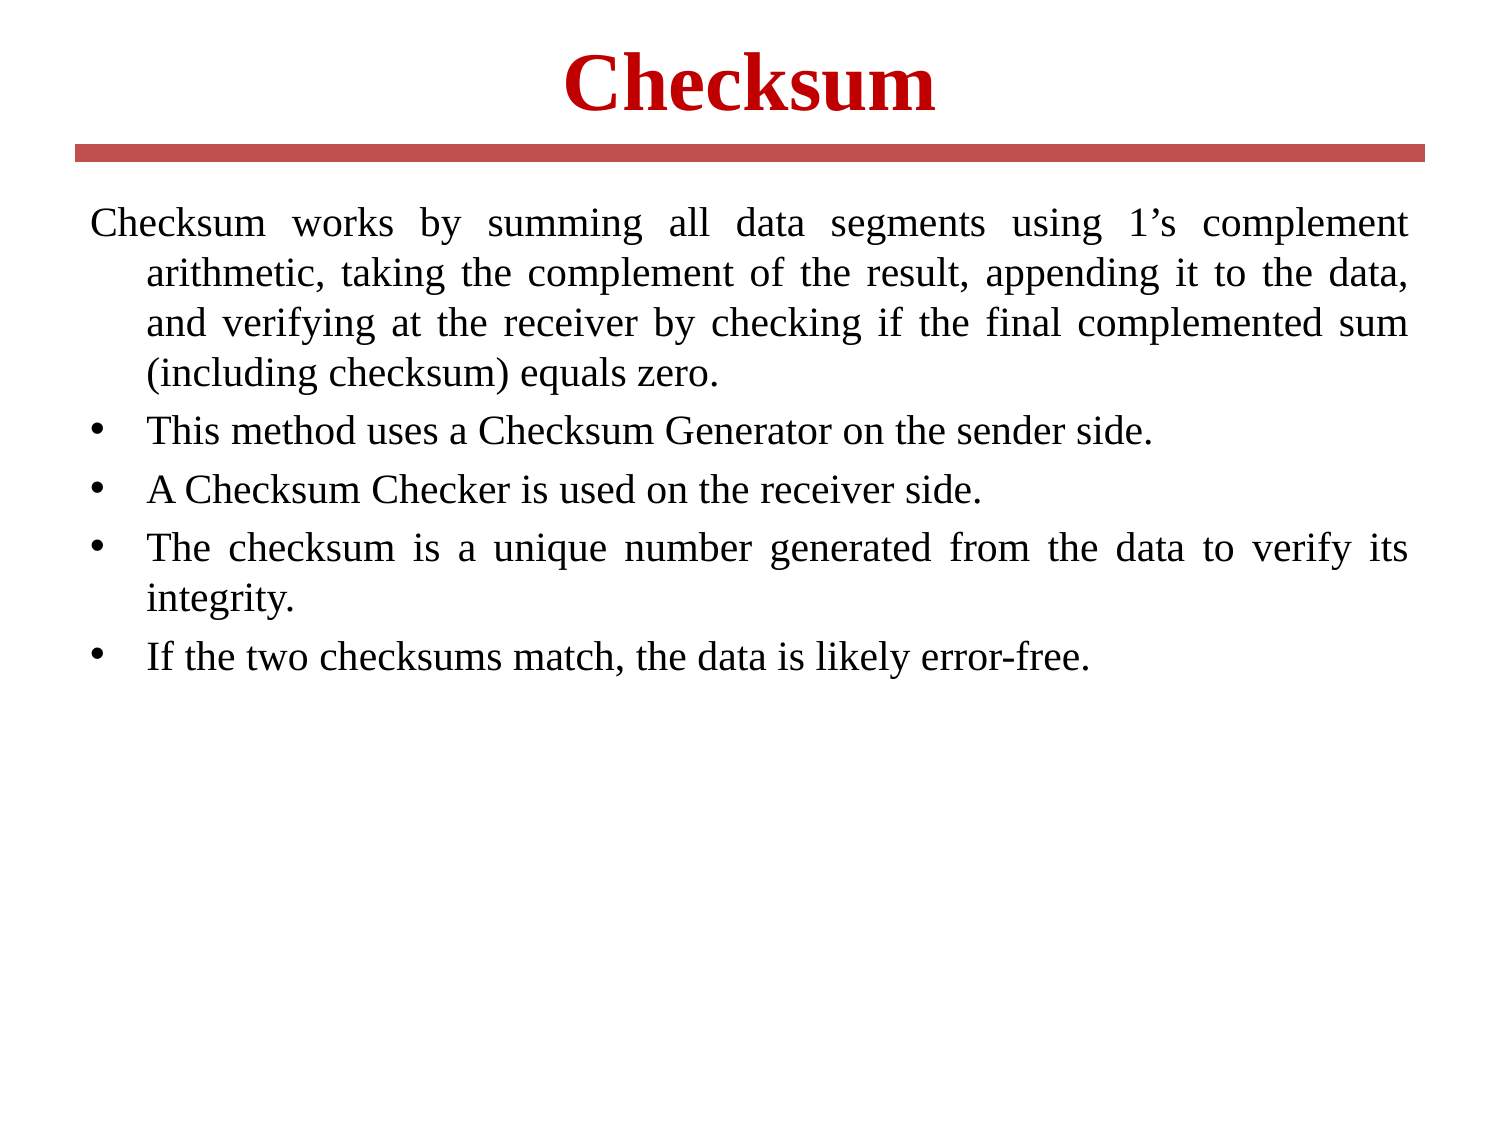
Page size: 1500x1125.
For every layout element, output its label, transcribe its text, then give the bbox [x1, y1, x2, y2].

list Checksum works by summing all data segments using 1’s complement arithmetic, taking the complement of the result, appending it to the data, and verifying at the receiver by checking if the final complemented sum (including checksum) equals zero. This method uses a Checksum Generator on the sender side. A Checksum Checker is used on the receiver side. The checksum is a unique number generated from the data to verify its integrity. If the two checksums match, the data is likely error-free. [75, 187, 1425, 1005]
title Checksum [75, 3, 1425, 150]
